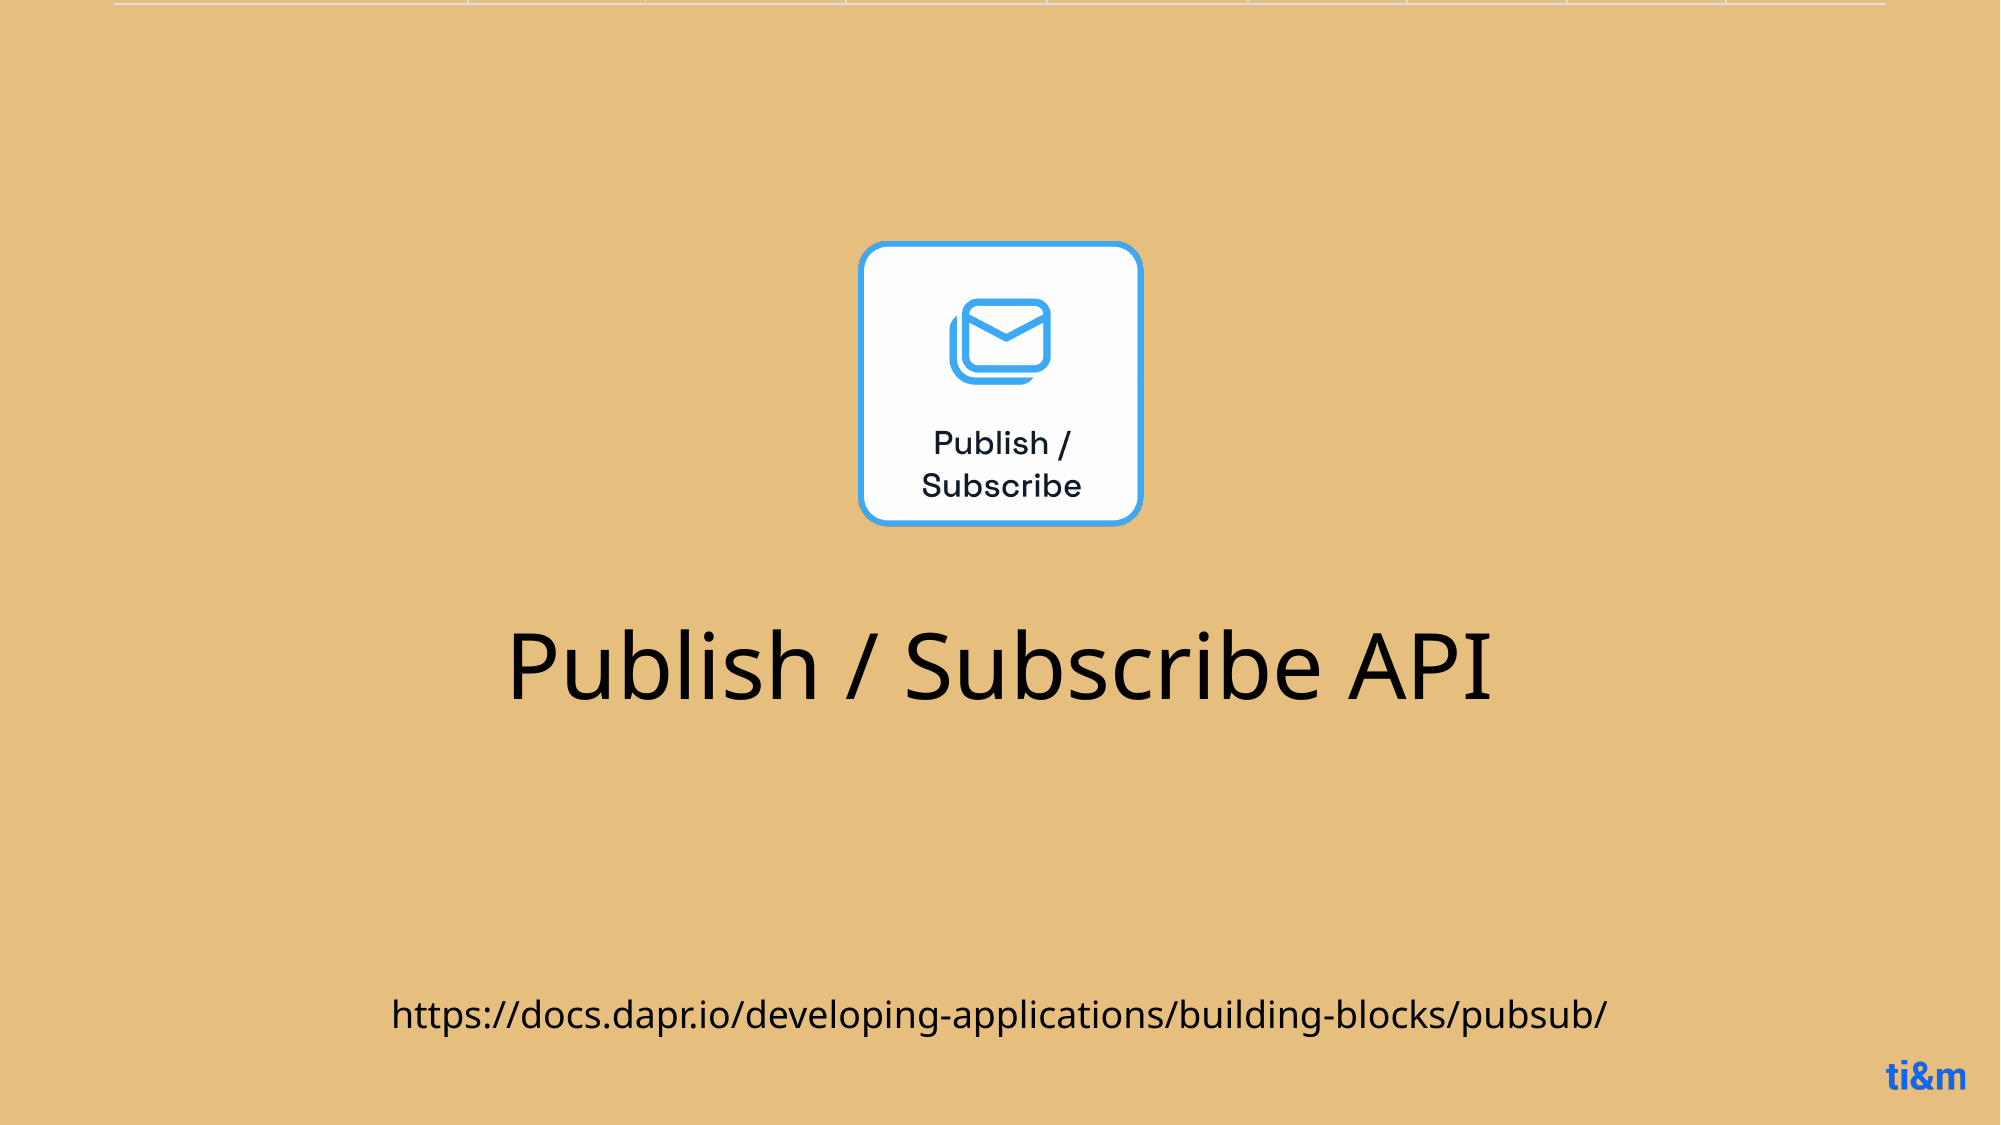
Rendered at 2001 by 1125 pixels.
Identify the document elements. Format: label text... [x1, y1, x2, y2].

text_box https://docs.dapr.io/developing-applications/building-blocks/pubsub/ [308, 983, 1692, 1044]
picture [852, 236, 1148, 532]
picture [1886, 1060, 1966, 1090]
title Publish / Subscribe API [30, 590, 1970, 743]
